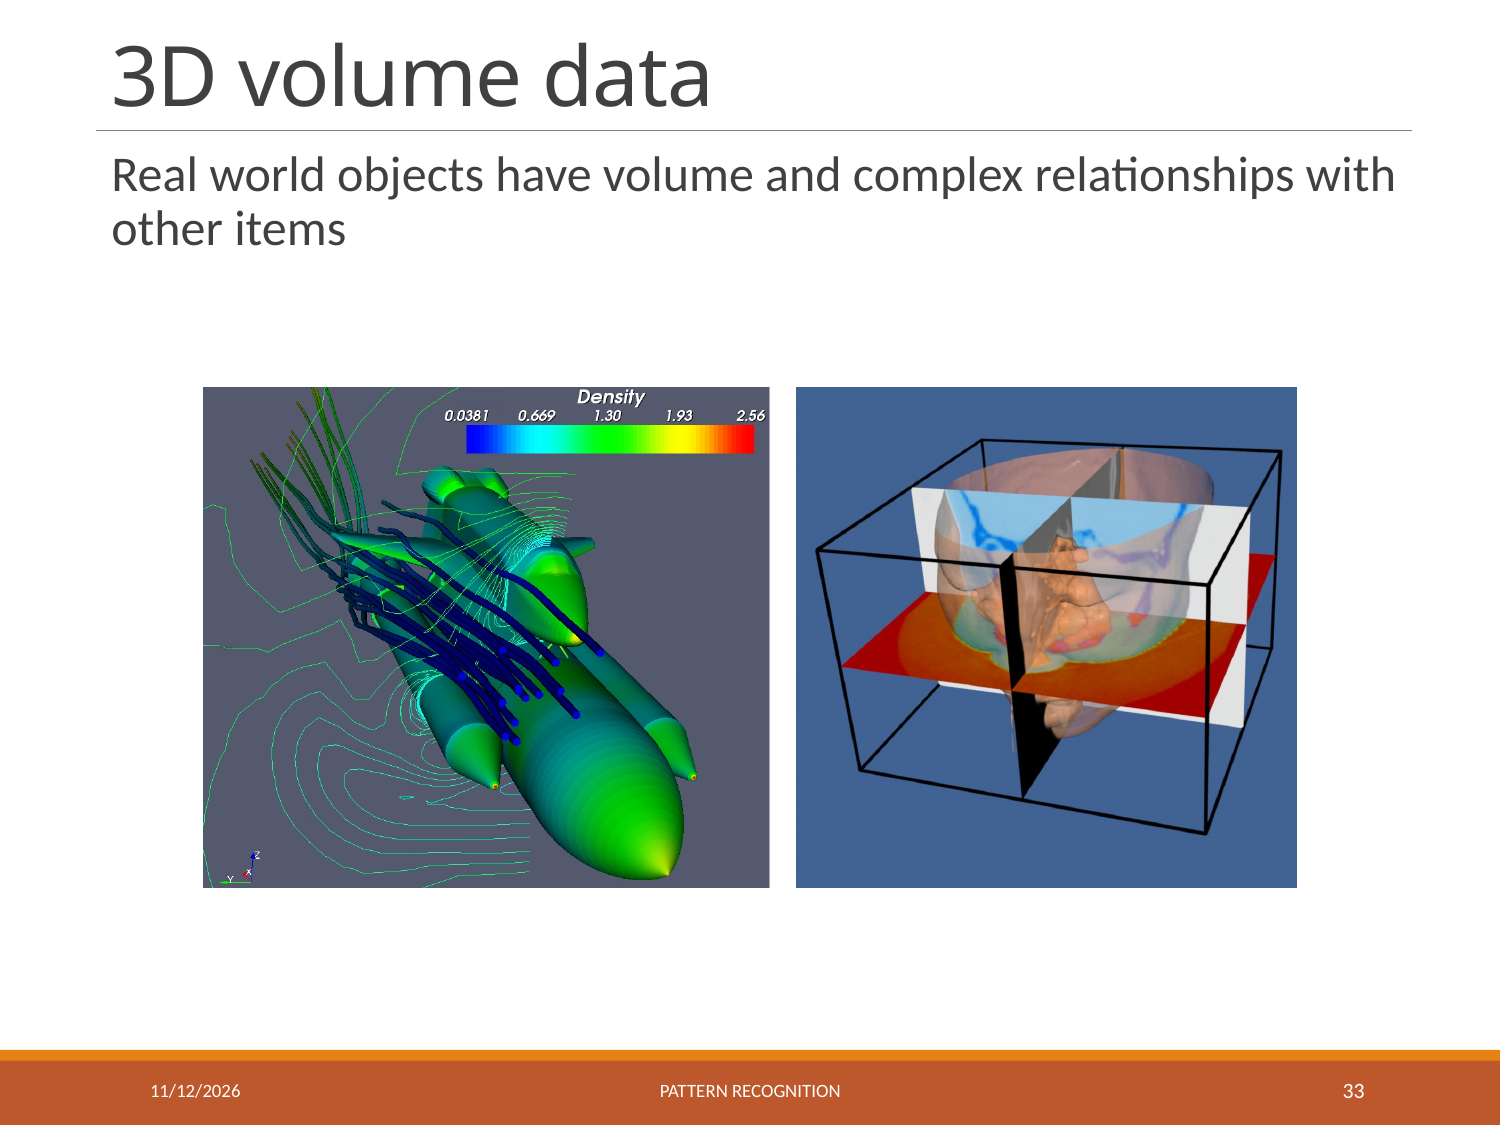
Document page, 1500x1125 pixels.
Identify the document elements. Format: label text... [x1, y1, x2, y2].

footer Pattern recognition [453, 1059, 1047, 1120]
slide_number 33 [1218, 1059, 1380, 1120]
picture [203, 386, 771, 889]
list Real world objects have volume and complex relationships with other items [96, 140, 1413, 1034]
title 3D volume data [96, 19, 1413, 131]
picture [796, 386, 1298, 889]
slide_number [135, 1059, 440, 1120]
